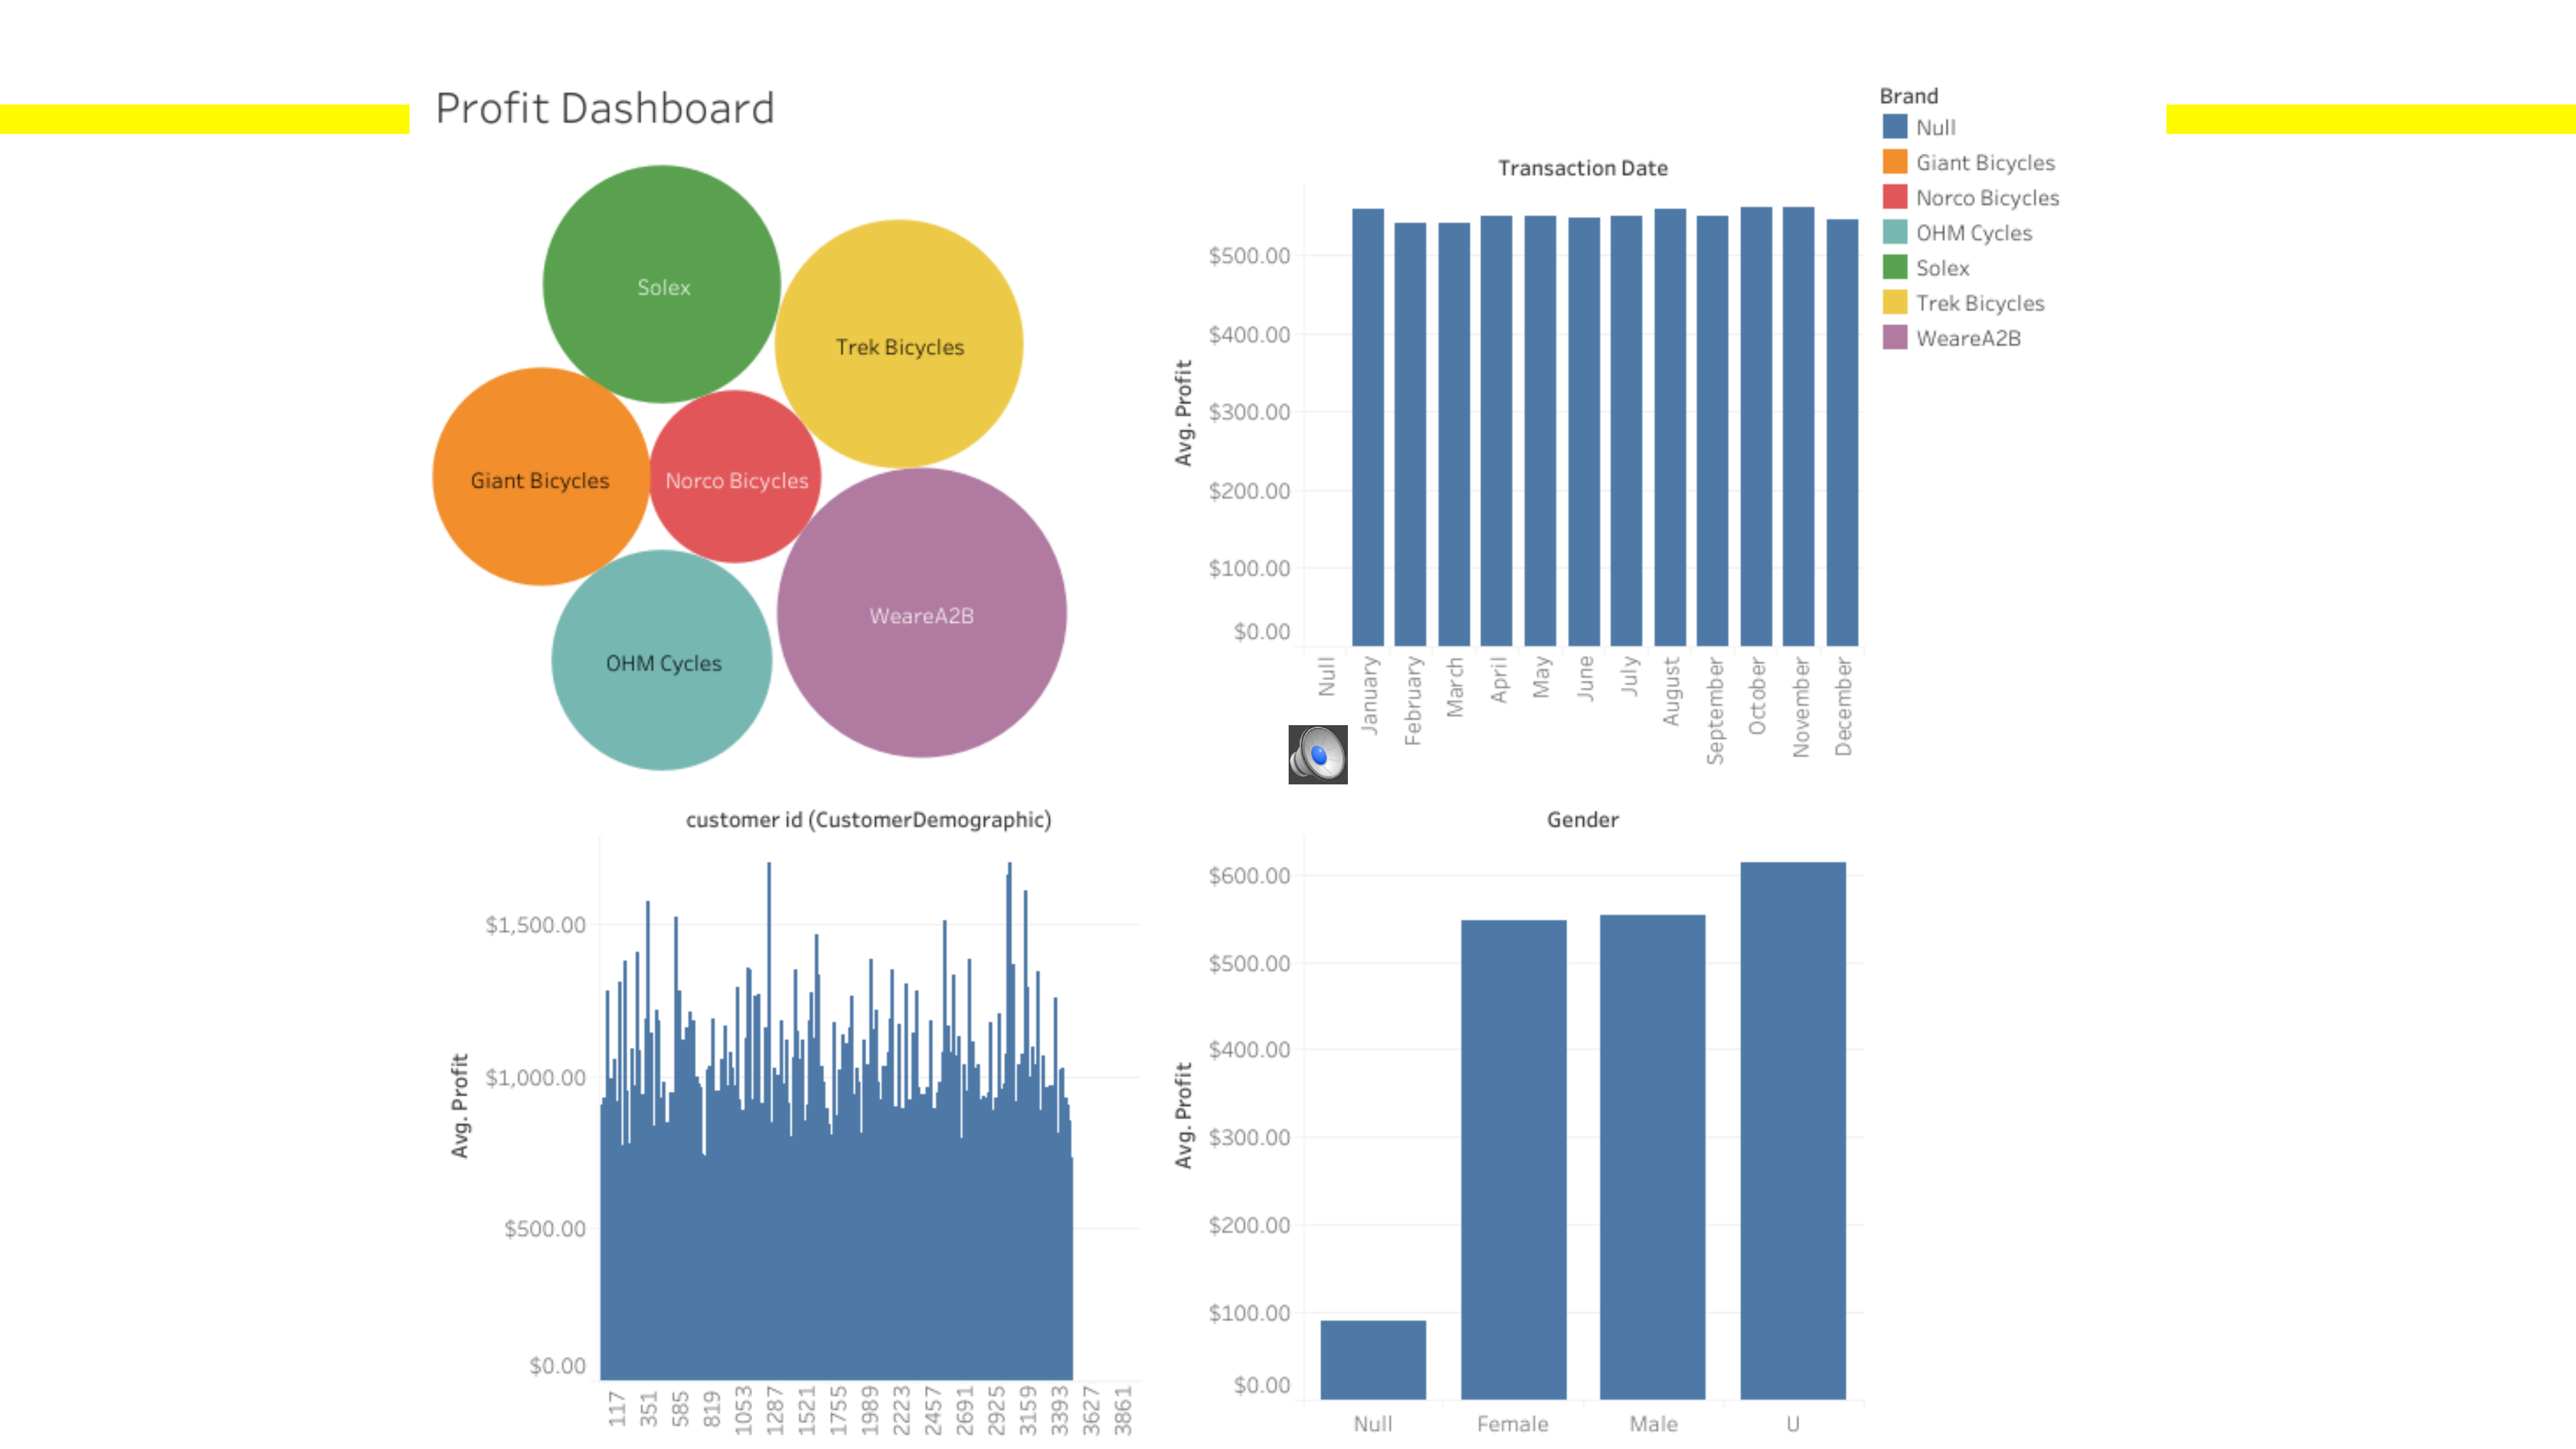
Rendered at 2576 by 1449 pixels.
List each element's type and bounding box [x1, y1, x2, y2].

picture [410, 55, 2166, 1449]
